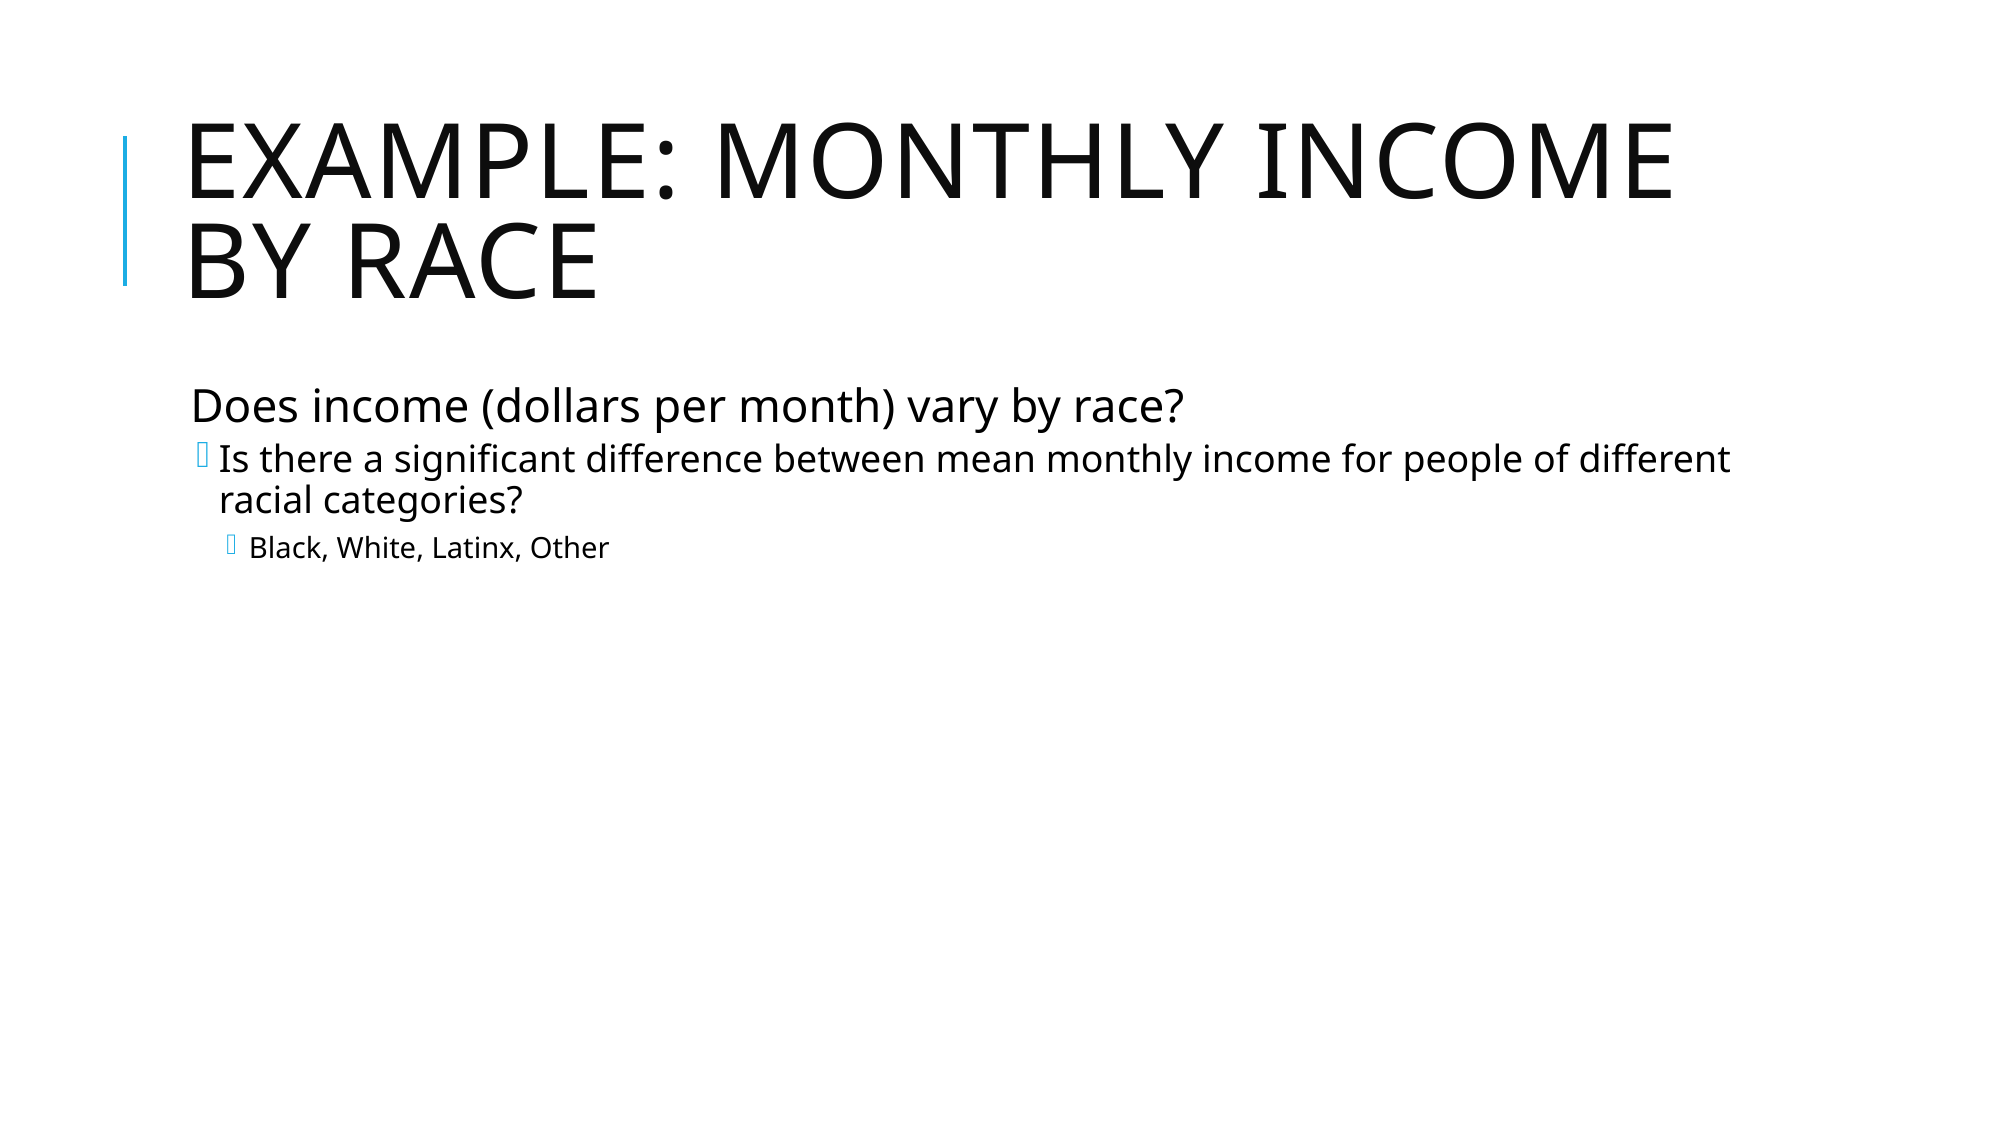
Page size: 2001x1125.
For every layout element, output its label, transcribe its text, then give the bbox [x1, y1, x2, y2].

title Example: Monthly Income by Race [168, 96, 1763, 342]
list Does income (dollars per month) vary by race? Is there a significant difference between mean monthly income for people of different racial categories? Black, White, Latinx, Other [168, 375, 1763, 1035]
